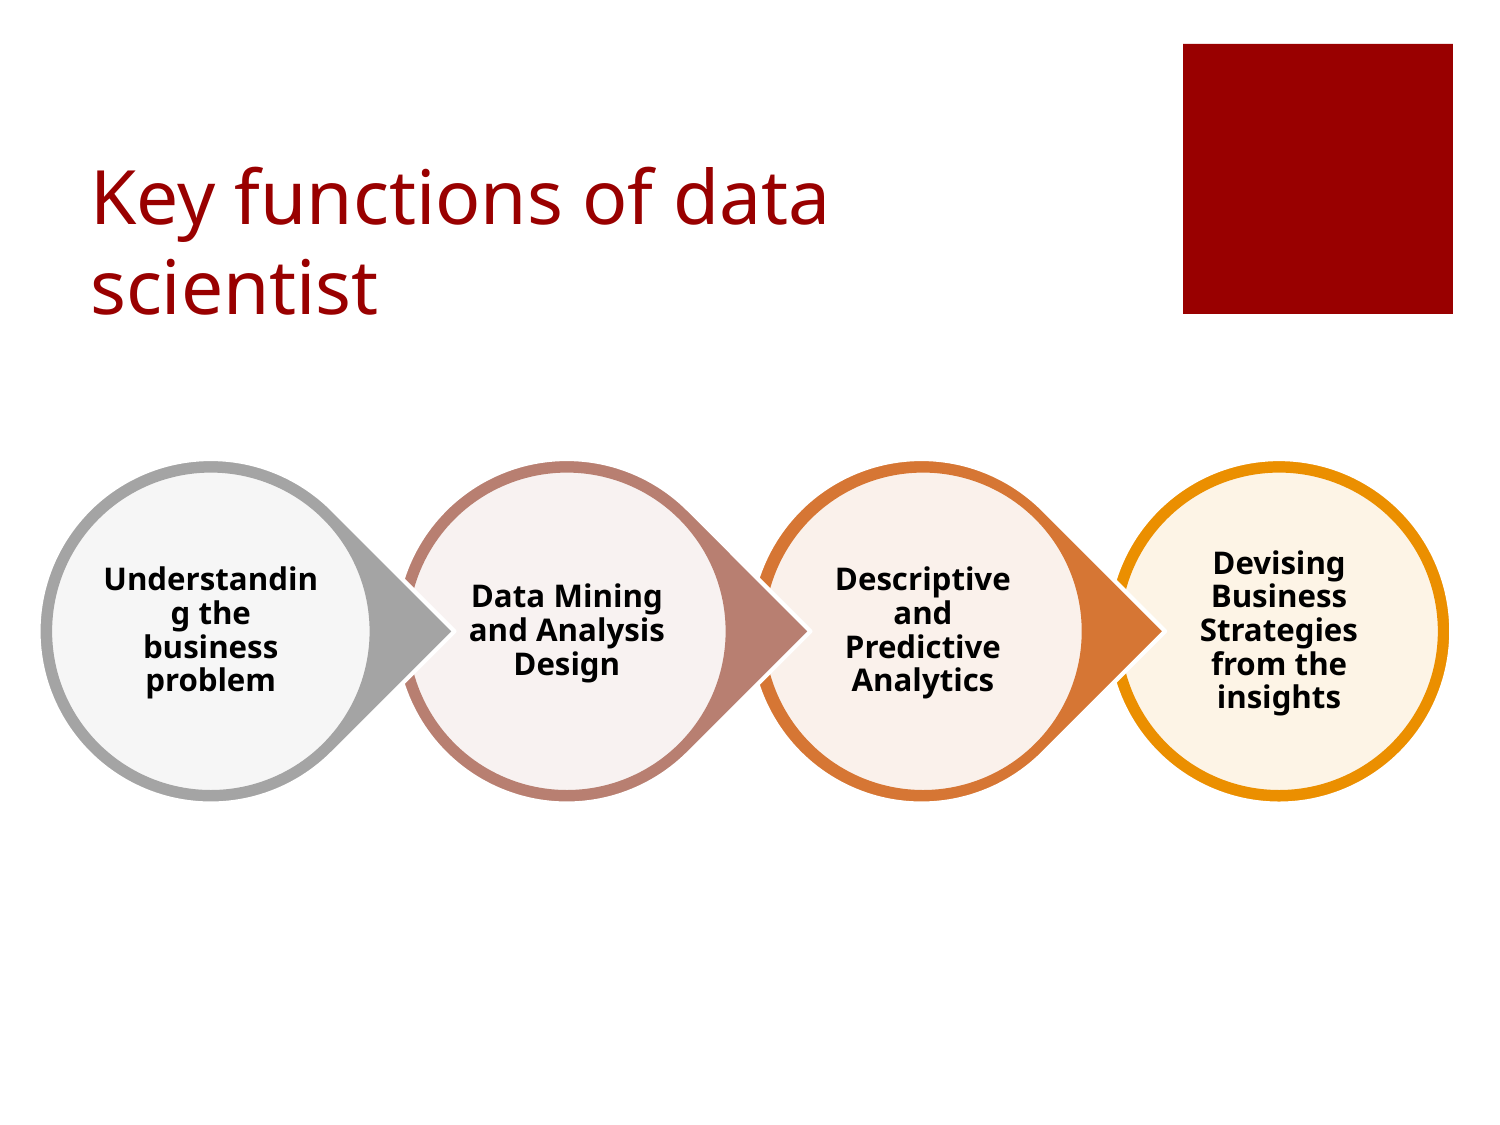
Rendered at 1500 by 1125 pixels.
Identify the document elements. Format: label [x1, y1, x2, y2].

text_box [0, 59, 1464, 1125]
